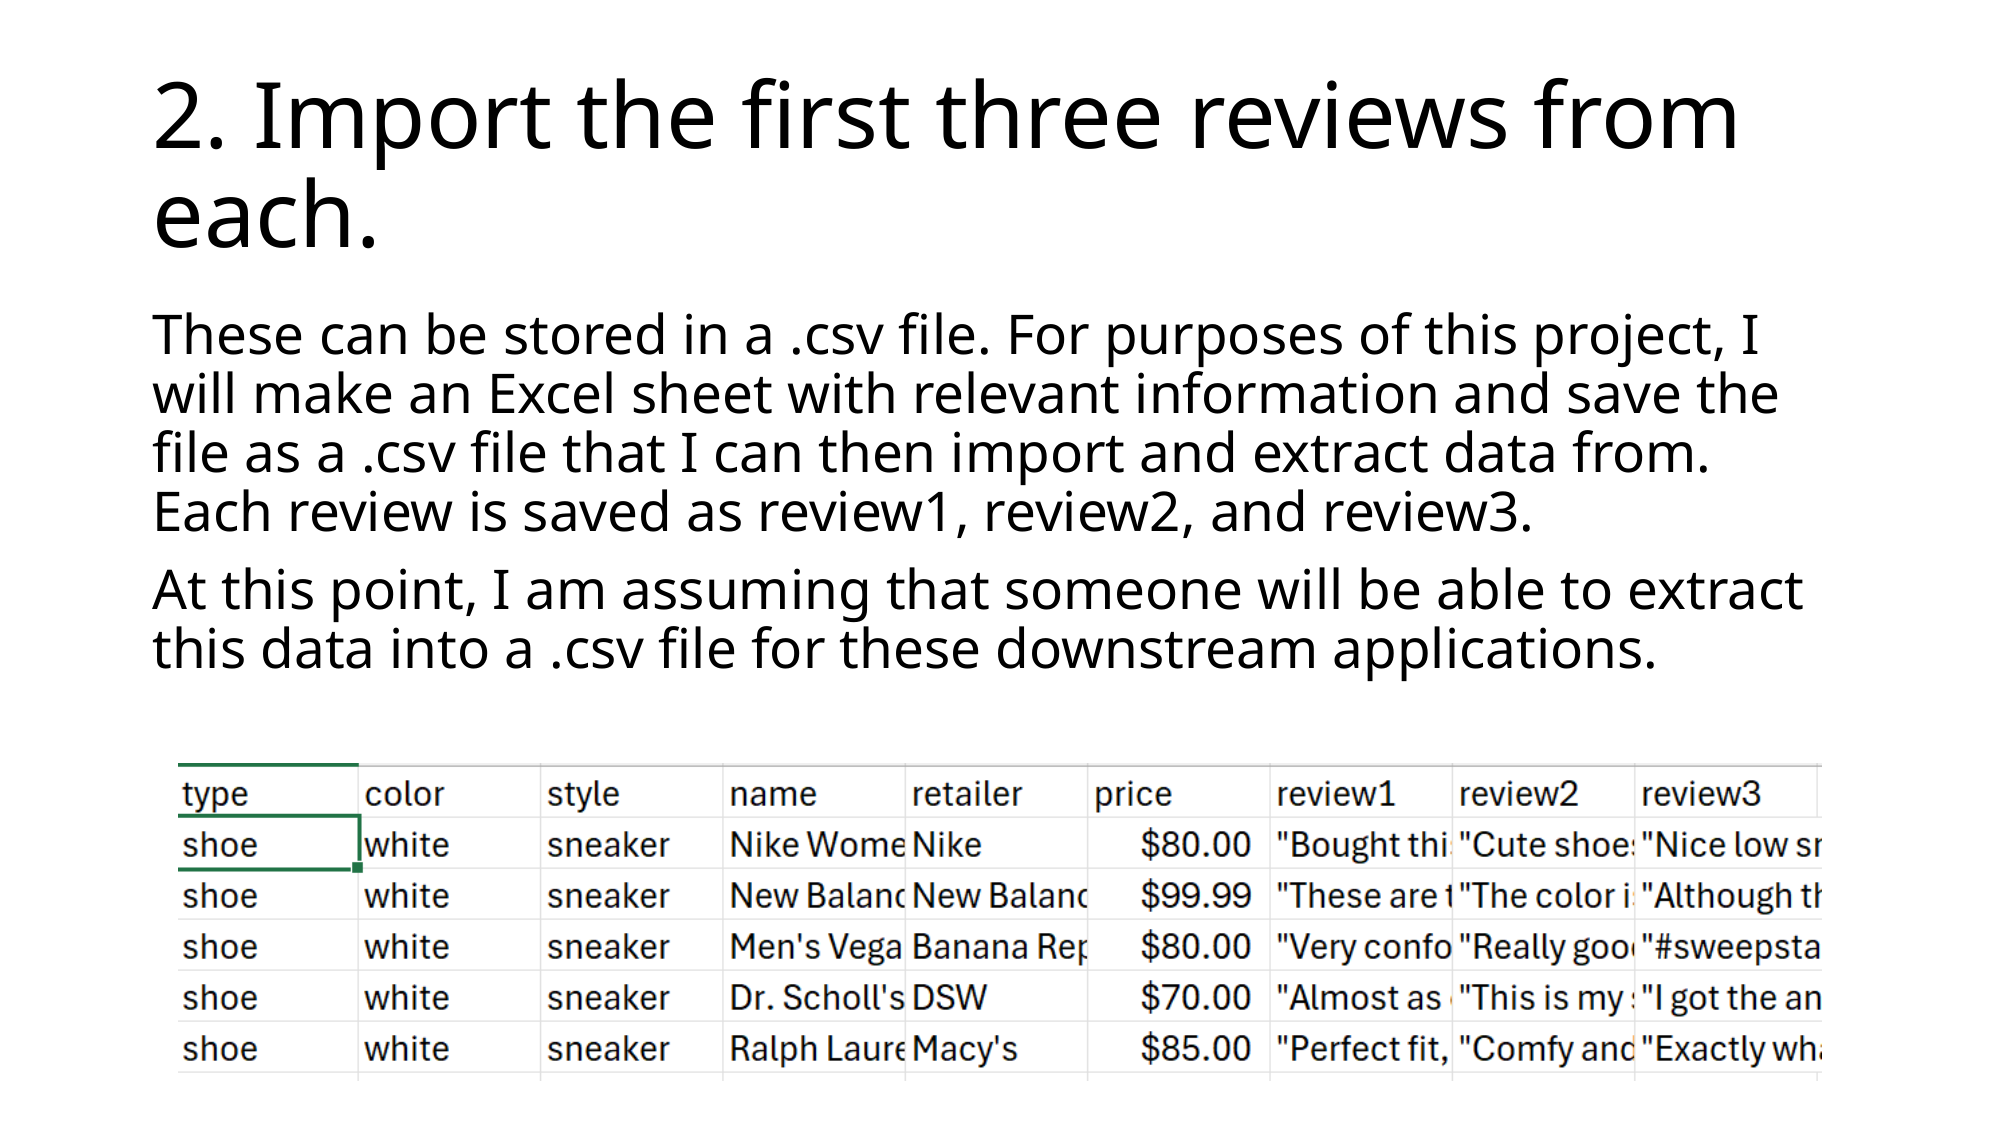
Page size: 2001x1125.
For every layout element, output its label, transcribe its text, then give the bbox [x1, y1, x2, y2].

list These can be stored in a .csv file. For purposes of this project, I will make an Excel sheet with relevant information and save the file as a .csv file that I can then import and extract data from. Each review is saved as review1, review2, and review3. At this point, I am assuming that someone will be able to extract this data into a .csv file for these downstream applications. [137, 299, 1863, 726]
picture [177, 762, 1823, 1082]
title 2. Import the first three reviews from each. [137, 59, 1863, 278]
